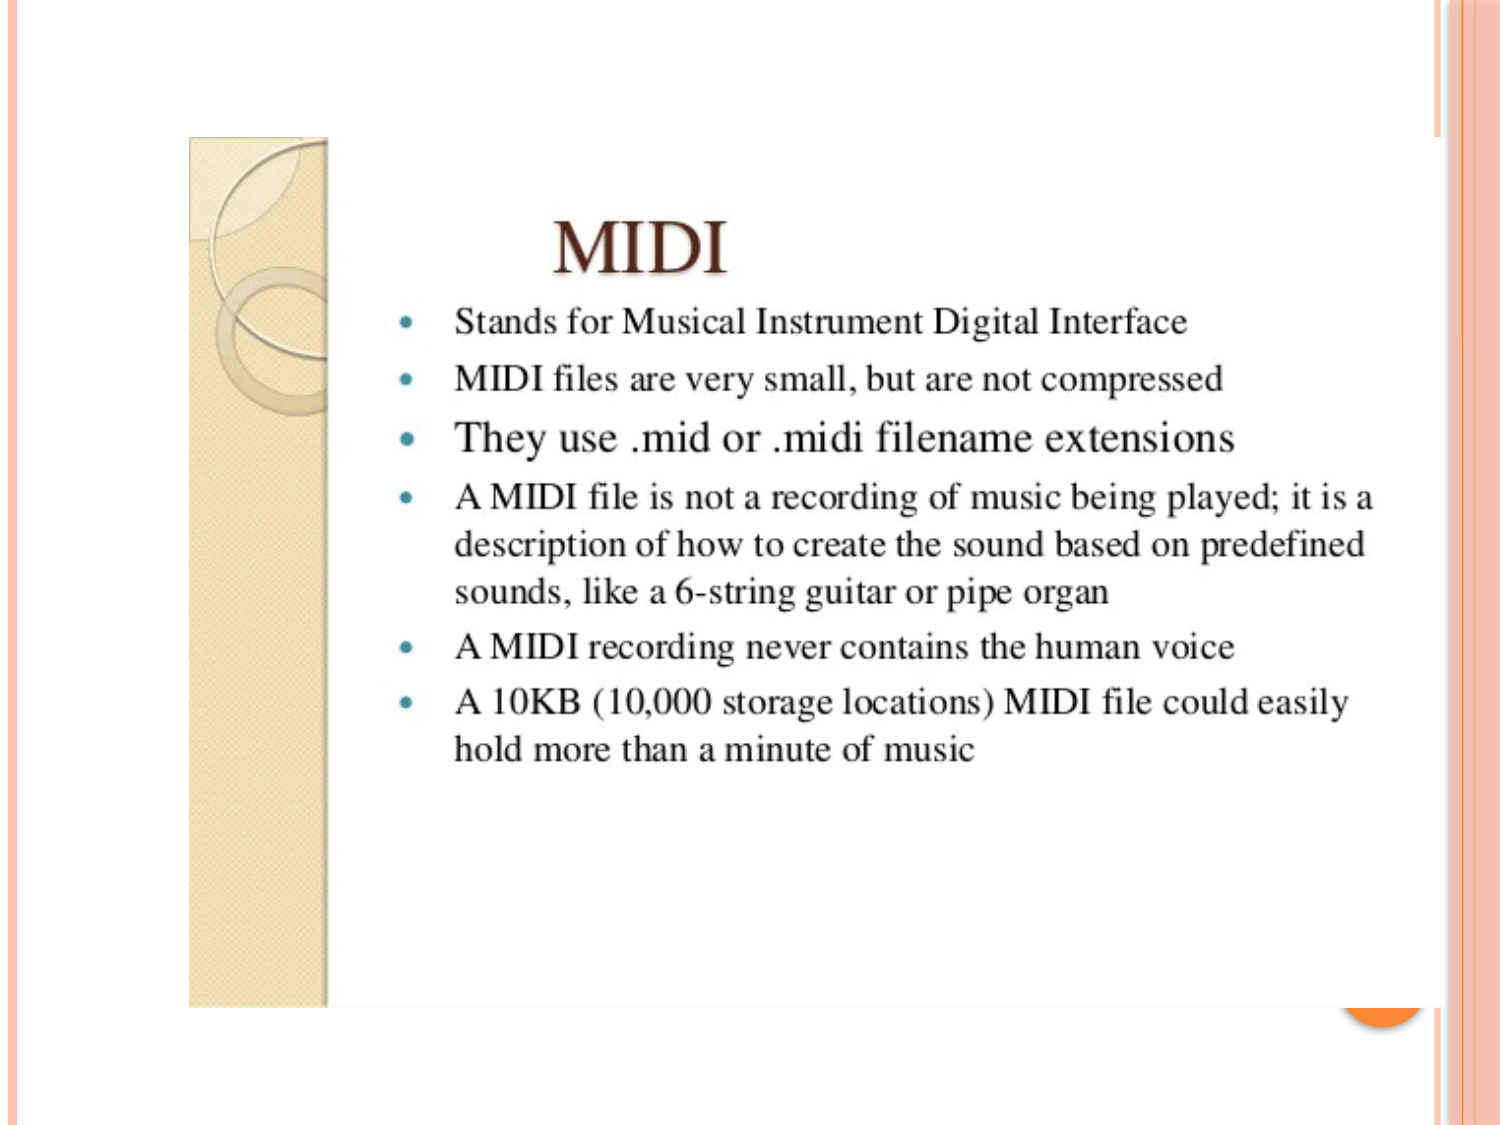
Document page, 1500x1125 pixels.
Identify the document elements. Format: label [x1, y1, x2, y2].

list [188, 136, 1446, 1009]
